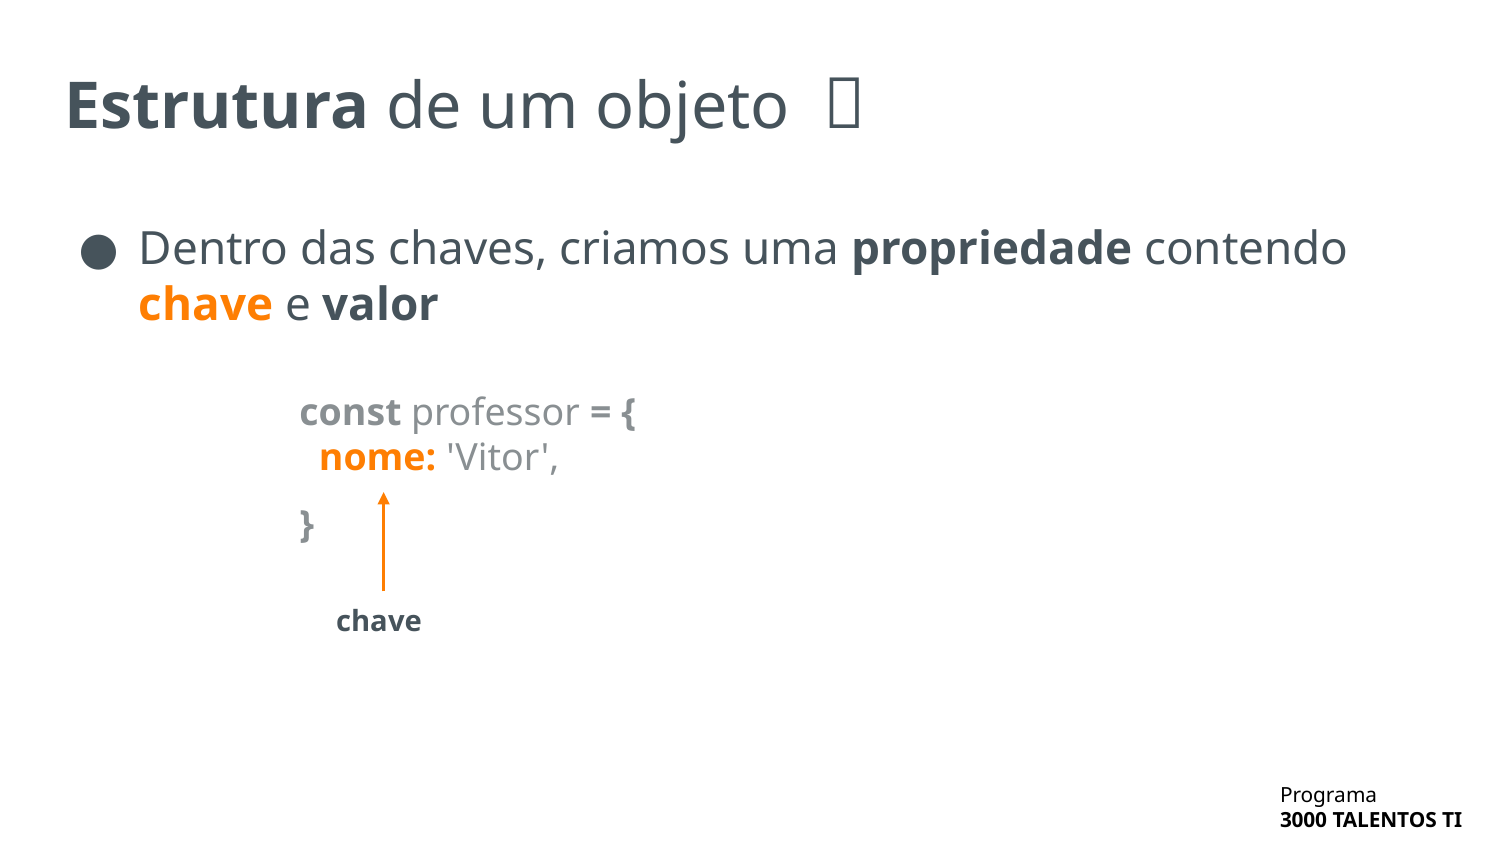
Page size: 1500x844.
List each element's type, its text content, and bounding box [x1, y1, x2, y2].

text_box const professor = { nome: 'Vitor', } [284, 372, 1099, 630]
text_box chave [320, 587, 579, 652]
title Estrutura de um objeto 🧮 [49, 19, 1334, 180]
text_box Dentro das chaves, criamos uma propriedade contendo chave e valor [49, 204, 1399, 345]
